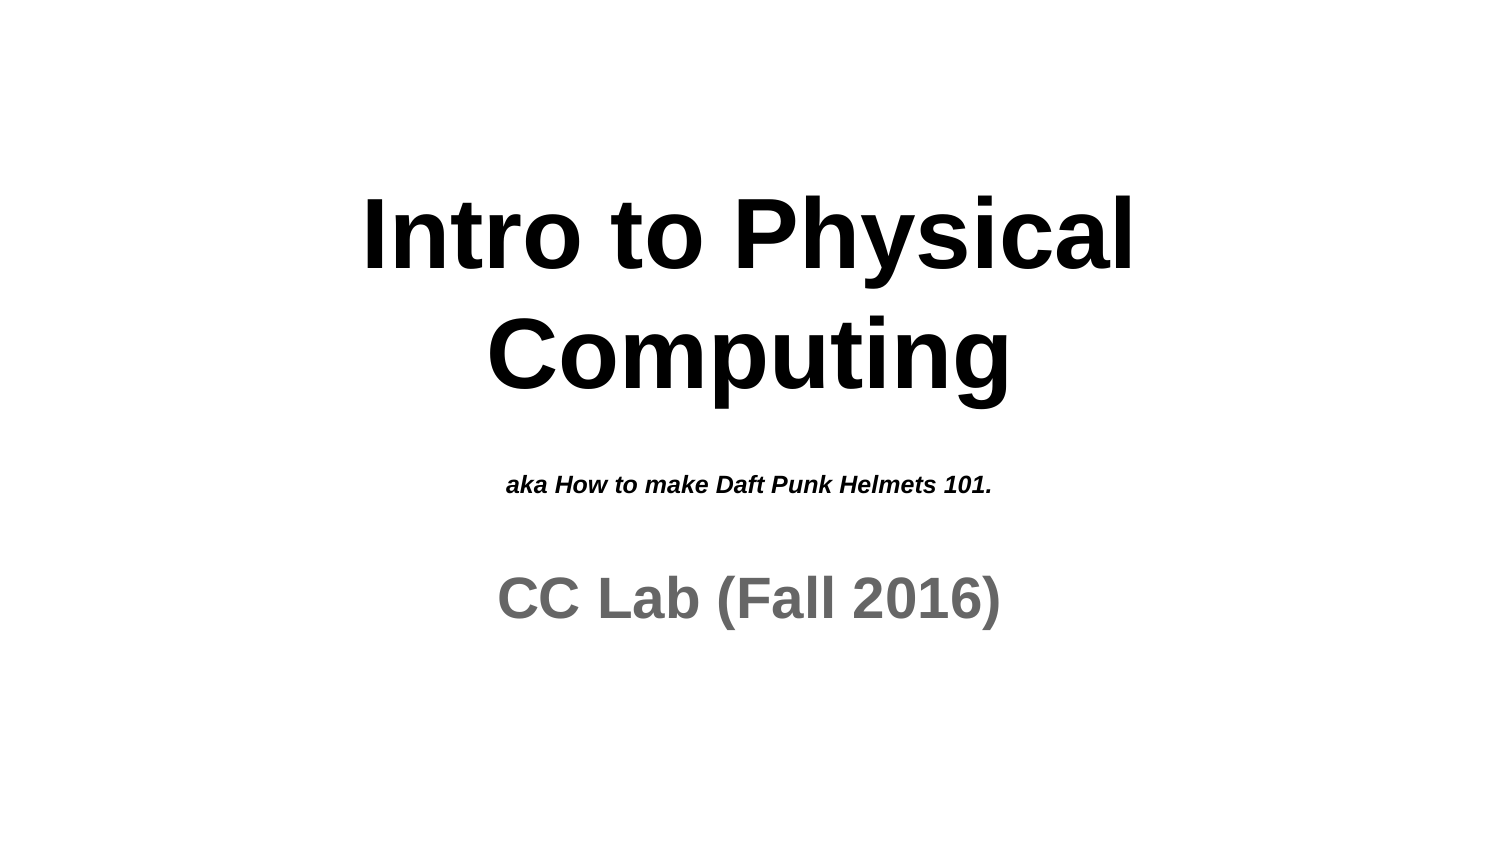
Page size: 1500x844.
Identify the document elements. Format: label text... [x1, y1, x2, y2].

subtitle CC Lab (Fall 2016) [112, 545, 1388, 674]
title Intro to Physical Computing aka How to make Daft Punk Helmets 101. [112, 322, 1388, 514]
